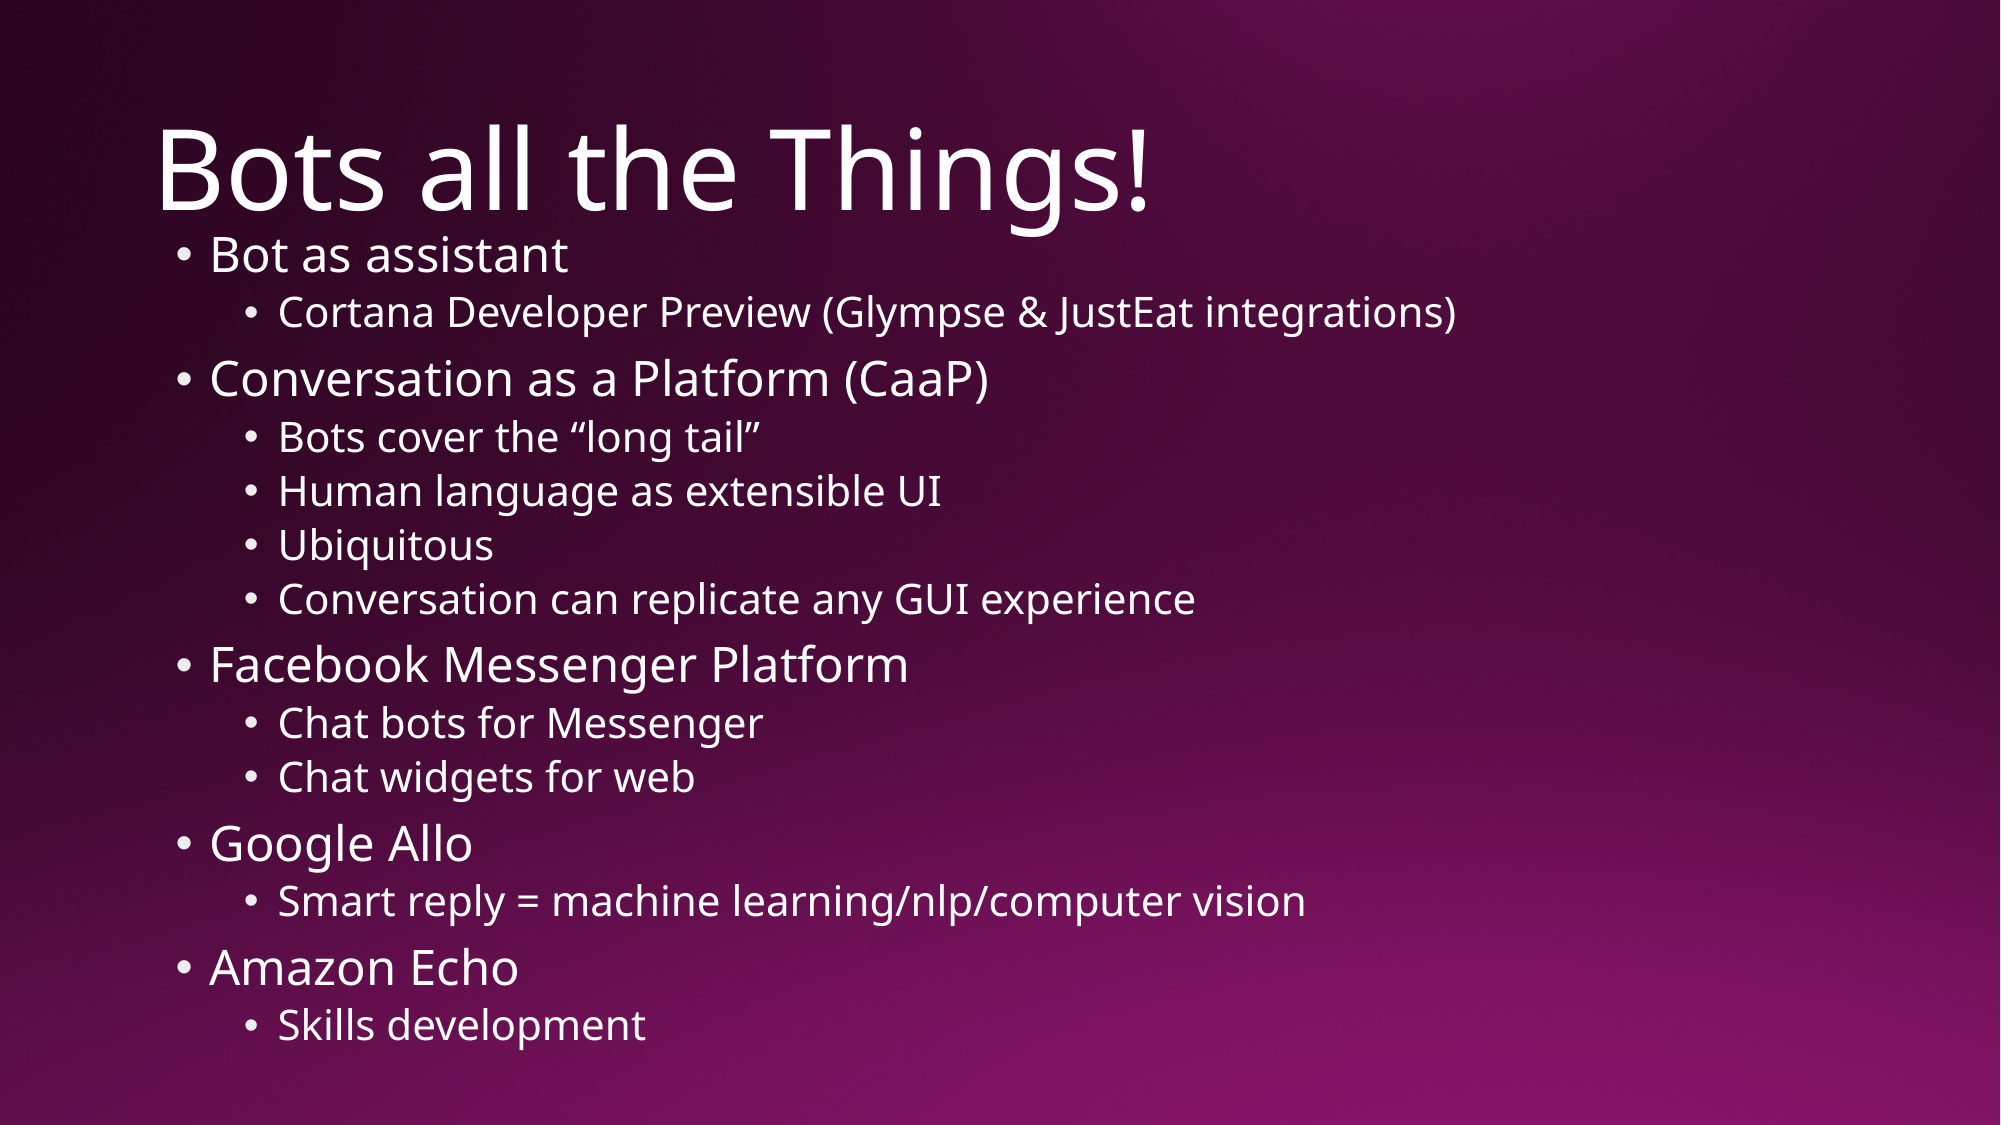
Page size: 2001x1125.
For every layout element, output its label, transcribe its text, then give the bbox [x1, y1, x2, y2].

list Bot as assistant Cortana Developer Preview (Glympse & JustEat integrations) Conversation as a Platform (CaaP) Bots cover the “long tail” Human language as extensible UI Ubiquitous Conversation can replicate any GUI experience Facebook Messenger Platform Chat bots for Messenger Chat widgets for web Google Allo Smart reply = machine learning/nlp/computer vision Amazon Echo Skills development [160, 222, 1840, 1066]
title Bots all the Things! [137, 65, 1863, 283]
picture [0, 0, 2001, 1125]
